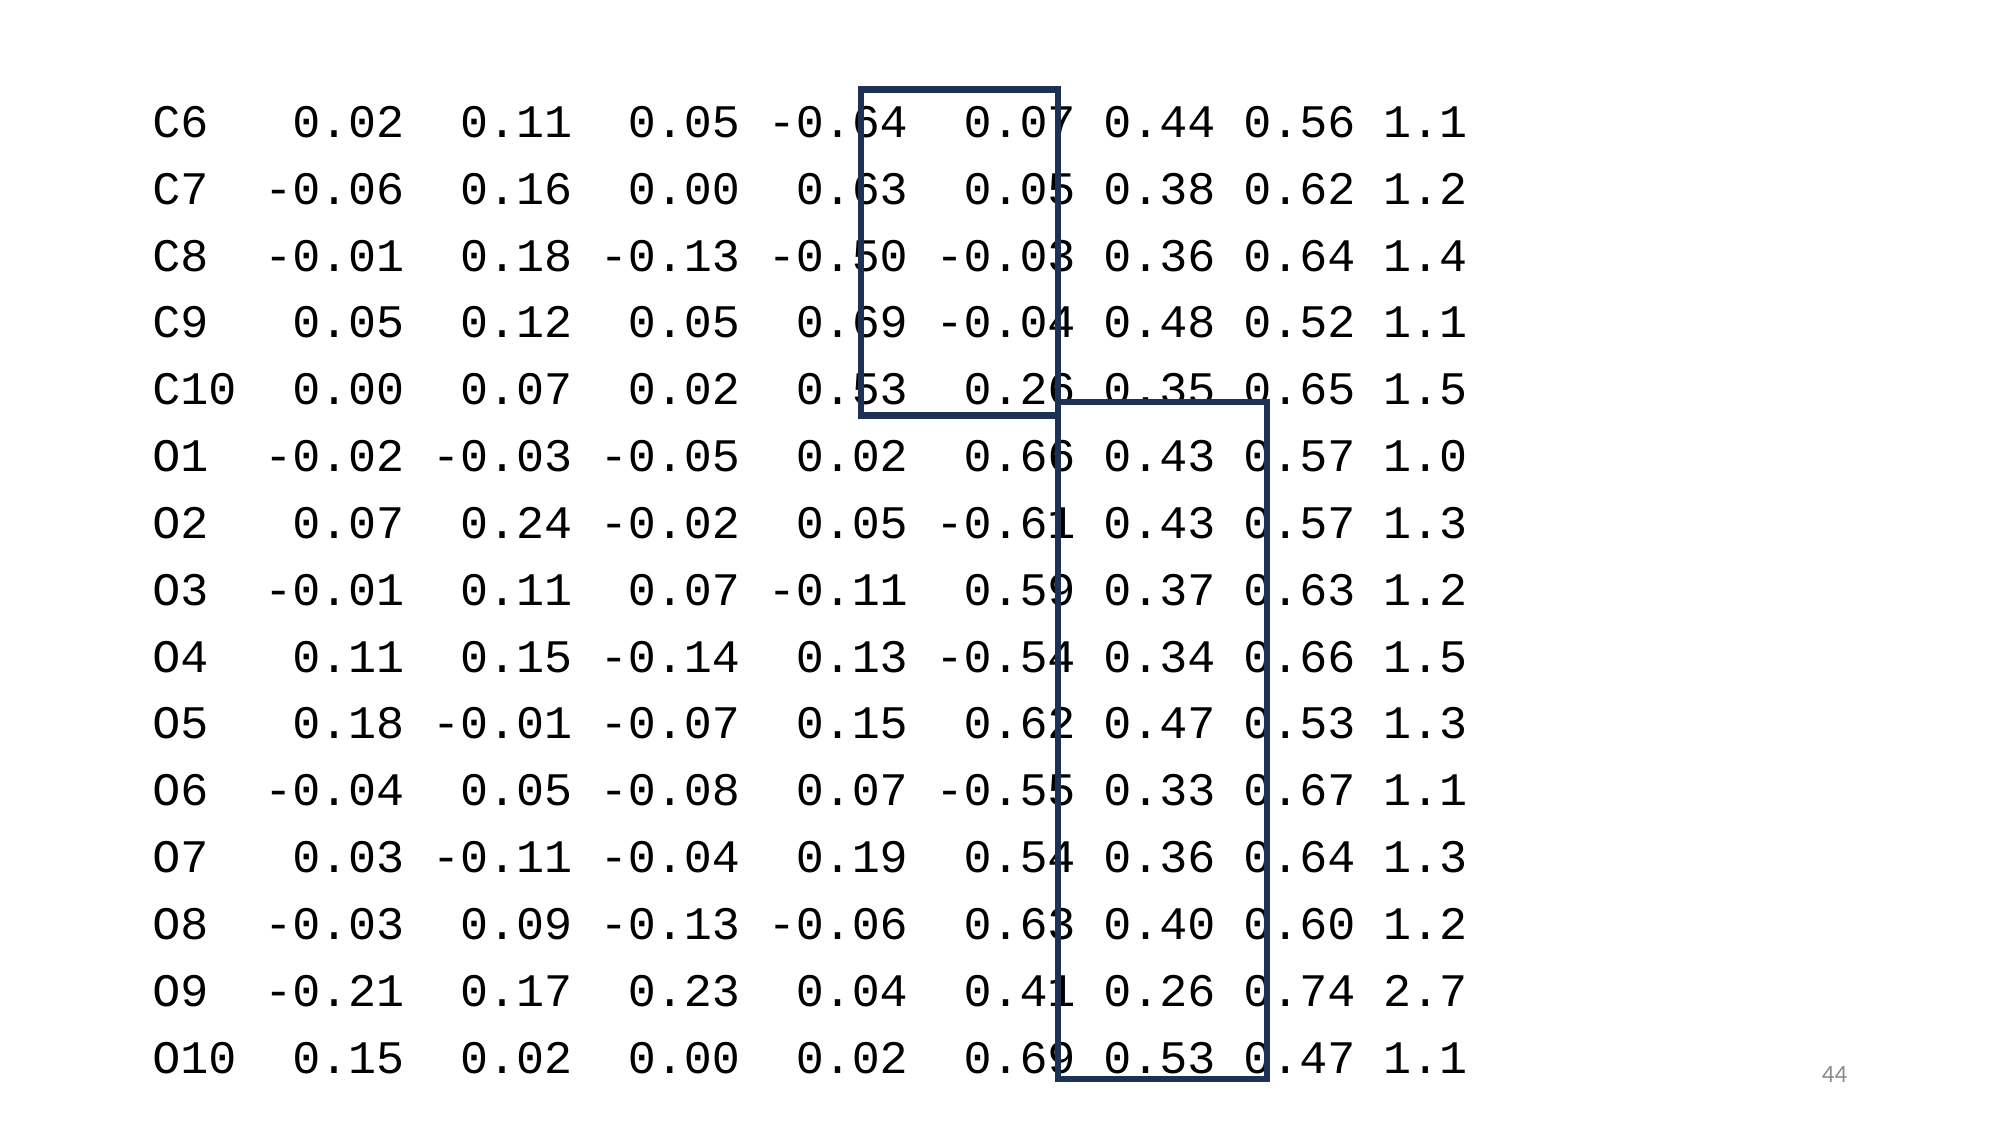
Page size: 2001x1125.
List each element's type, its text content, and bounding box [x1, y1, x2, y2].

slide_number 44 [1412, 1042, 1863, 1103]
text_box [1057, 401, 1268, 1080]
text_box [860, 89, 1059, 417]
list C6 0.02 0.11 0.05 -0.64 0.07 0.44 0.56 1.1 C7 -0.06 0.16 0.00 0.63 0.05 0.38 0.62 1.2 C8 -0.01 0.18 -0.13 -0.50 -0.03 0.36 0.64 1.4 C9 0.05 0.12 0.05 0.69 -0.04 0.48 0.52 1.1 C10 0.00 0.07 0.02 0.53 0.26 0.35 0.65 1.5 O1 -0.02 -0.03 -0.05 0.02 0.66 0.43 0.57 1.0 O2 0.07 0.24 -0.02 0.05 -0.61 0.43 0.57 1.3 O3 -0.01 0.11 0.07 -0.11 0.59 0.37 0.63 1.2 O4 0.11 0.15 -0.14 0.13 -0.54 0.34 0.66 1.5 O5 0.18 -0.01 -0.07 0.15 0.62 0.47 0.53 1.3 O6 -0.04 0.05 -0.08 0.07 -0.55 0.33 0.67 1.1 O7 0.03 -0.11 -0.04 0.19 0.54 0.36 0.64 1.3 O8 -0.03 0.09 -0.13 -0.06 0.63 0.40 0.60 1.2 O9 -0.21 0.17 0.23 0.04 0.41 0.26 0.74 2.7 O10 0.15 0.02 0.00 0.02 0.69 0.53 0.47 1.1 [137, 89, 1863, 1103]
